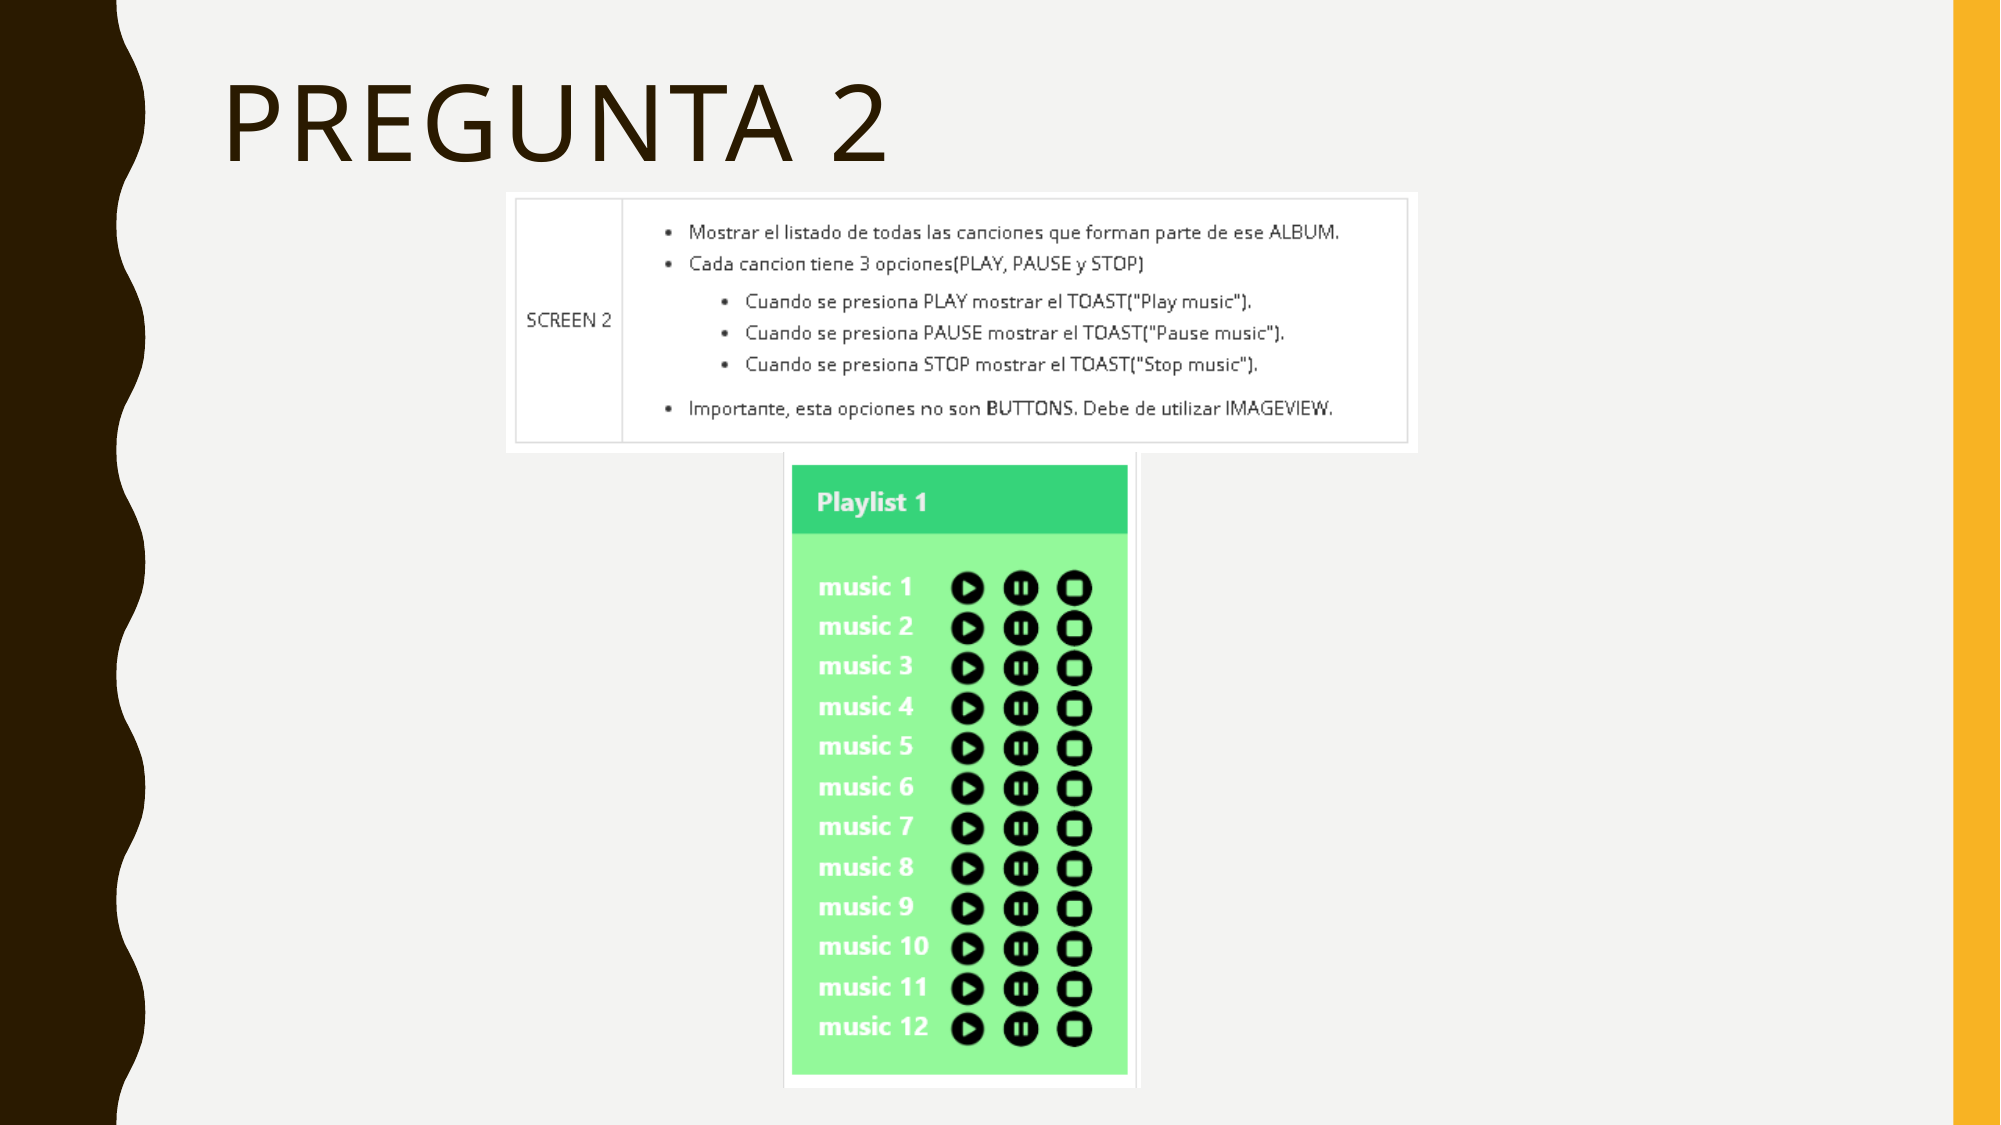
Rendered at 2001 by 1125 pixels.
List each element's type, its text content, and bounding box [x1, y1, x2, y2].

title Pregunta 2 [205, 62, 1875, 308]
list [506, 192, 1418, 453]
picture [783, 452, 1141, 1088]
